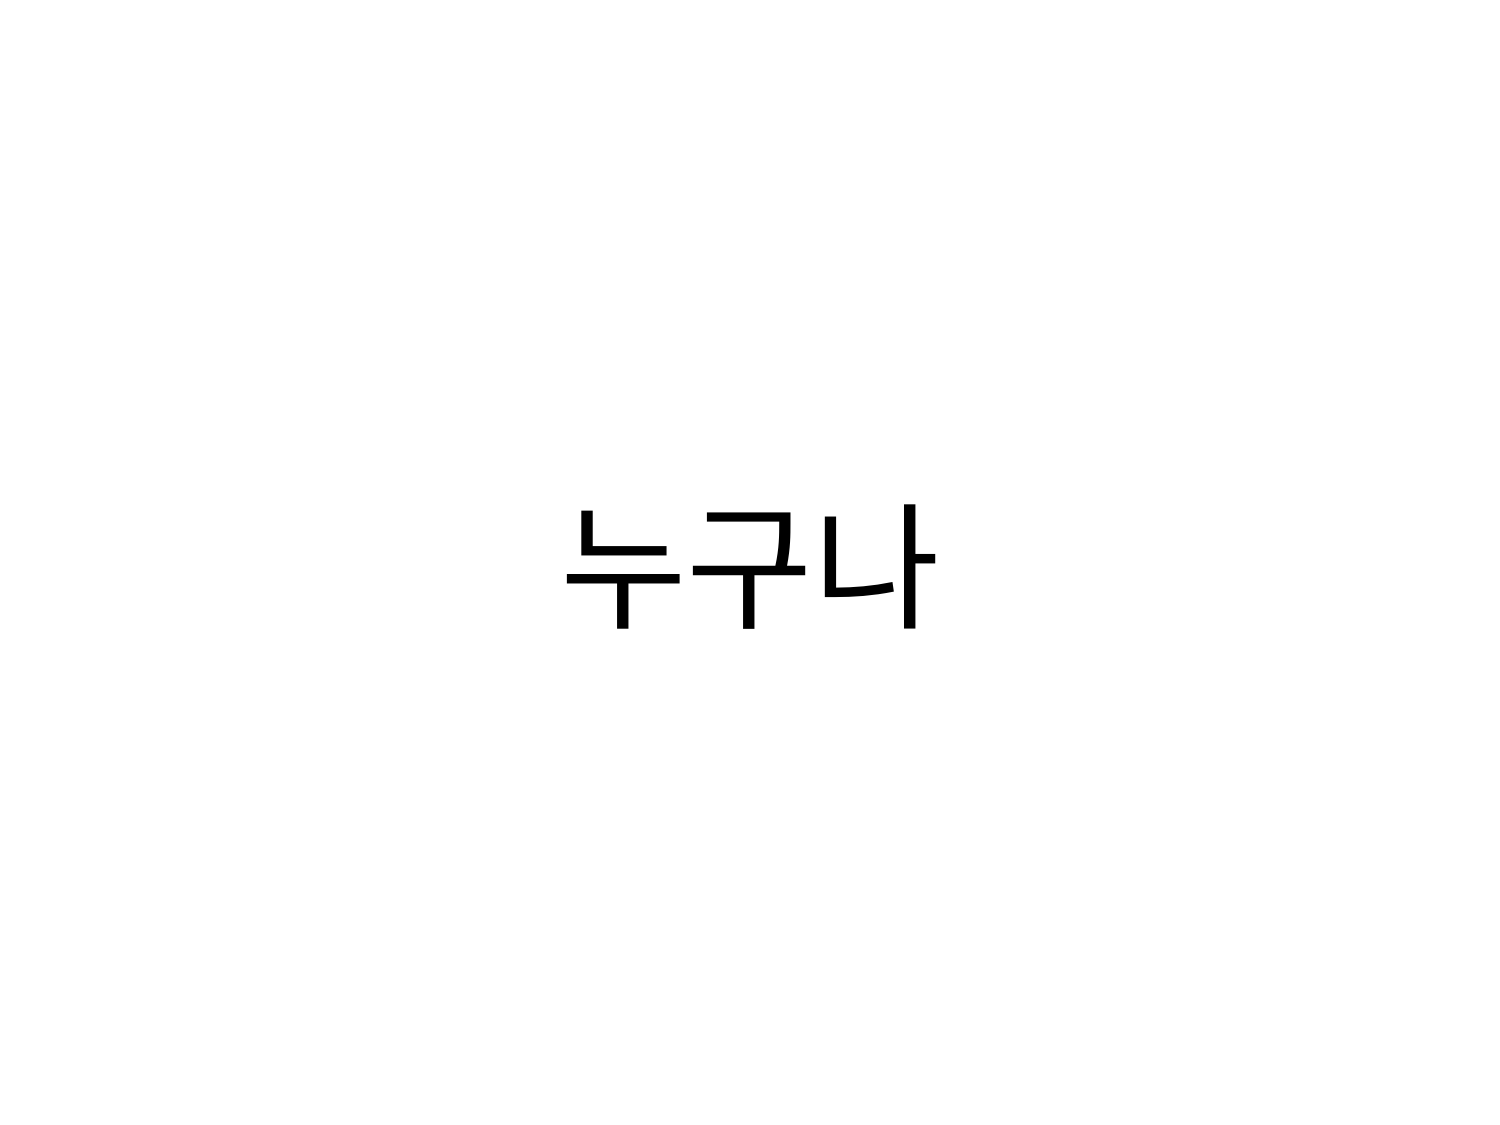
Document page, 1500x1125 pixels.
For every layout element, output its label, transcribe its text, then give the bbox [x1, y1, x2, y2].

text_box 누구나 [545, 473, 955, 654]
